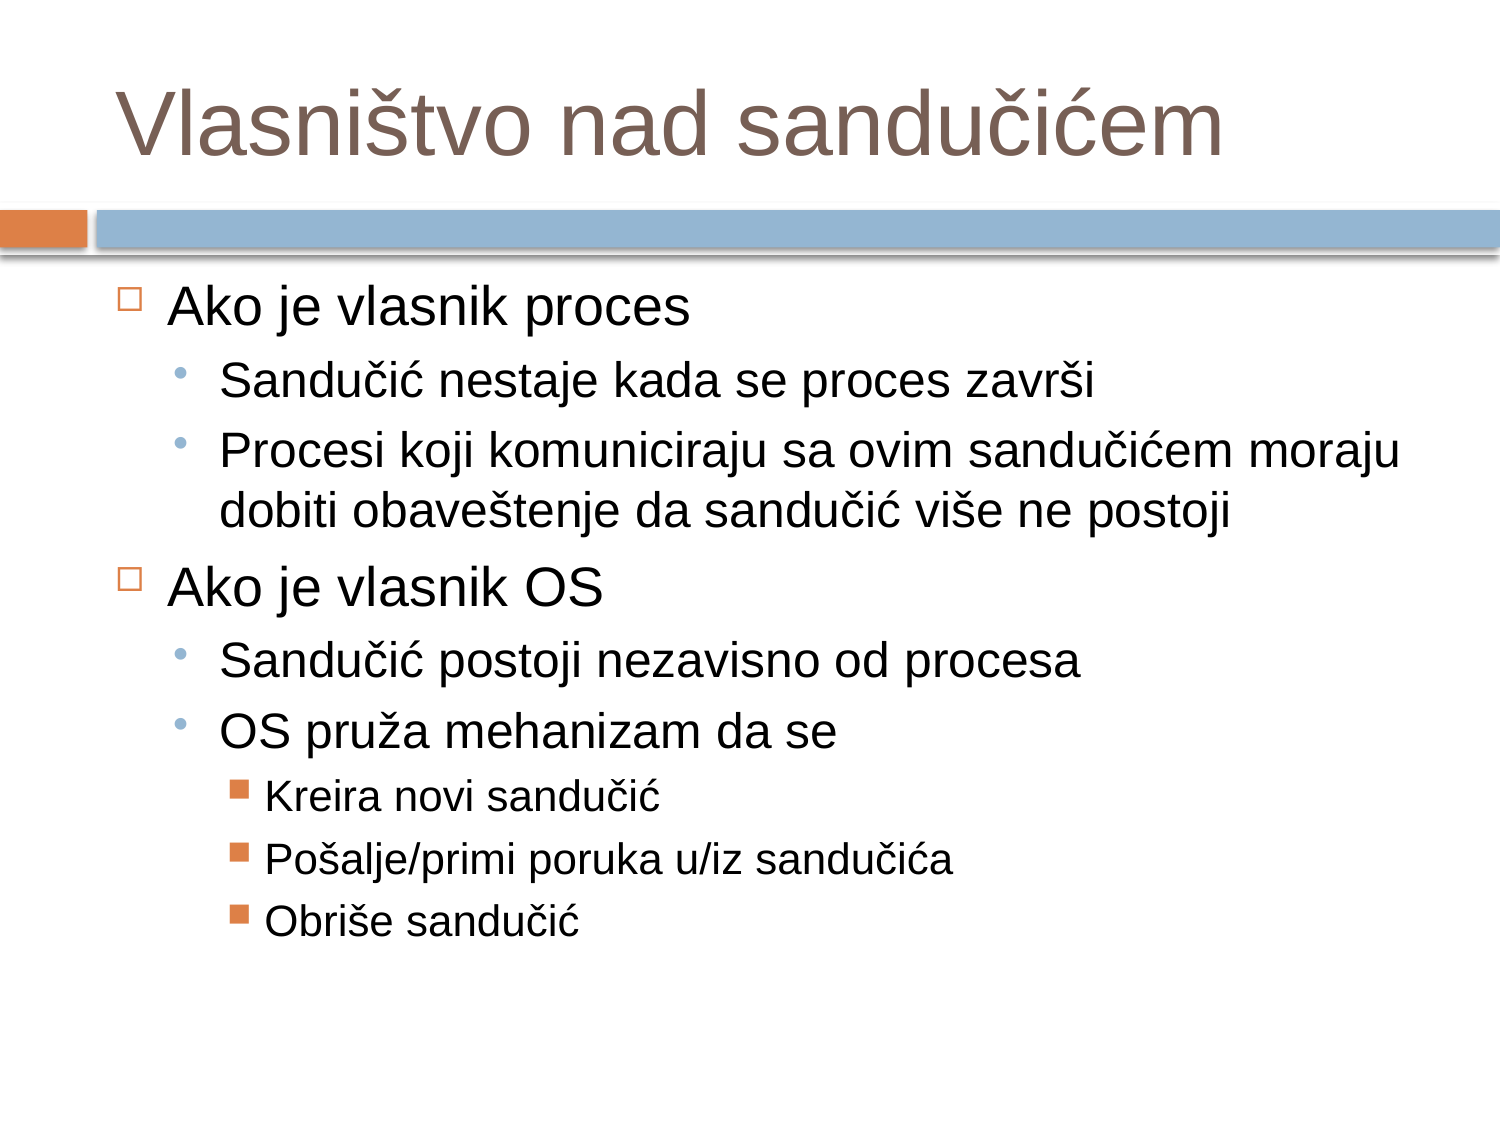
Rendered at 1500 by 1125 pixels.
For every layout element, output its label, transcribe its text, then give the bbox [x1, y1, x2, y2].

title Vlasništvo nad sandučićem [100, 37, 1438, 200]
list Ako je vlasnik proces Sandučić nestaje kada se proces završi Procesi koji komuniciraju sa ovim sandučićem moraju dobiti obaveštenje da sandučić više ne postoji Ako je vlasnik OS Sandučić postoji nezavisno od procesa OS pruža mehanizam da se Kreira novi sandučić Pošalje/primi poruka u/iz sandučića Obriše sandučić [100, 262, 1438, 1000]
